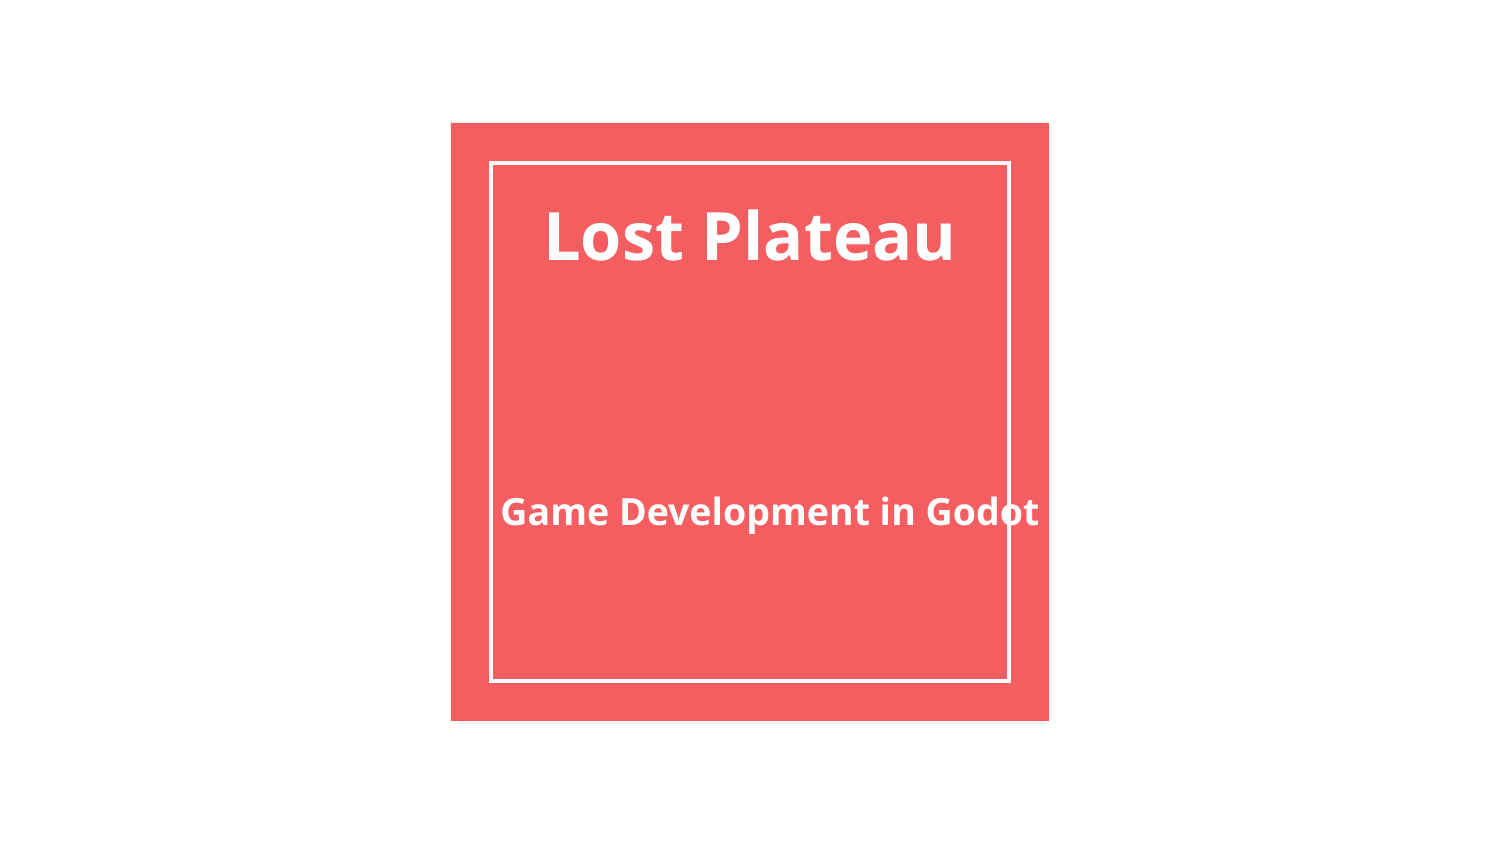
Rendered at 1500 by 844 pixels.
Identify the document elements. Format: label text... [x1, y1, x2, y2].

title Lost Plateau [51, 66, 1449, 403]
subtitle Game Development in Godot [71, 421, 1469, 552]
